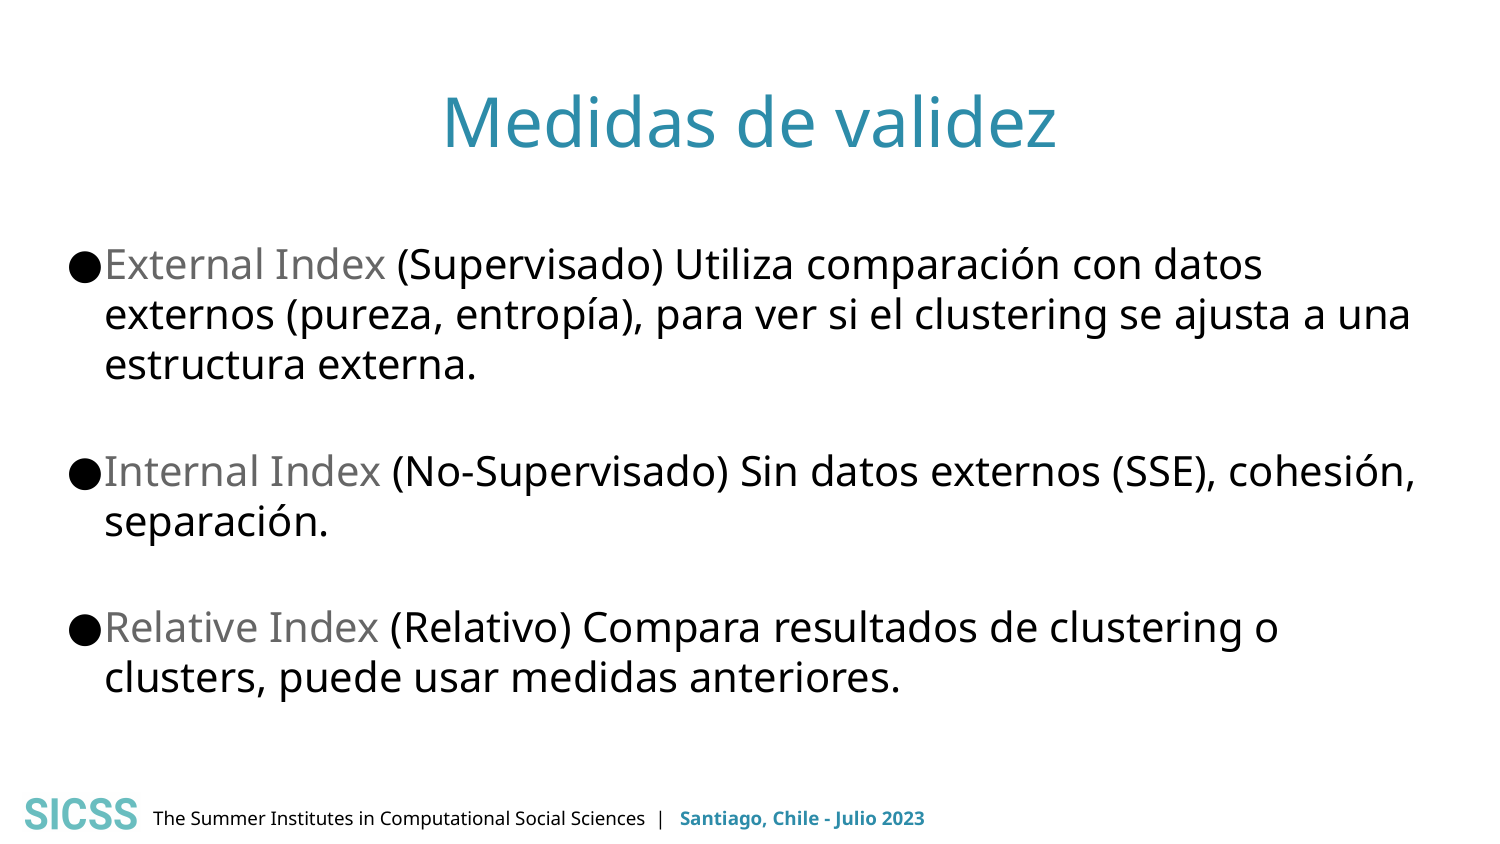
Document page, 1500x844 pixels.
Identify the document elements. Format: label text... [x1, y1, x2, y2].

picture [22, 792, 141, 832]
list External Index (Supervisado) Utiliza comparación con datos externos (pureza, entropía), para ver si el clustering se ajusta a una estructura externa. Internal Index (No-Supervisado) Sin datos externos (SSE), cohesión, separación. Relative Index (Relativo) Compara resultados de clustering o clusters, puede usar medidas anteriores. [51, 189, 1449, 750]
title Medidas de validez [51, 72, 1449, 167]
